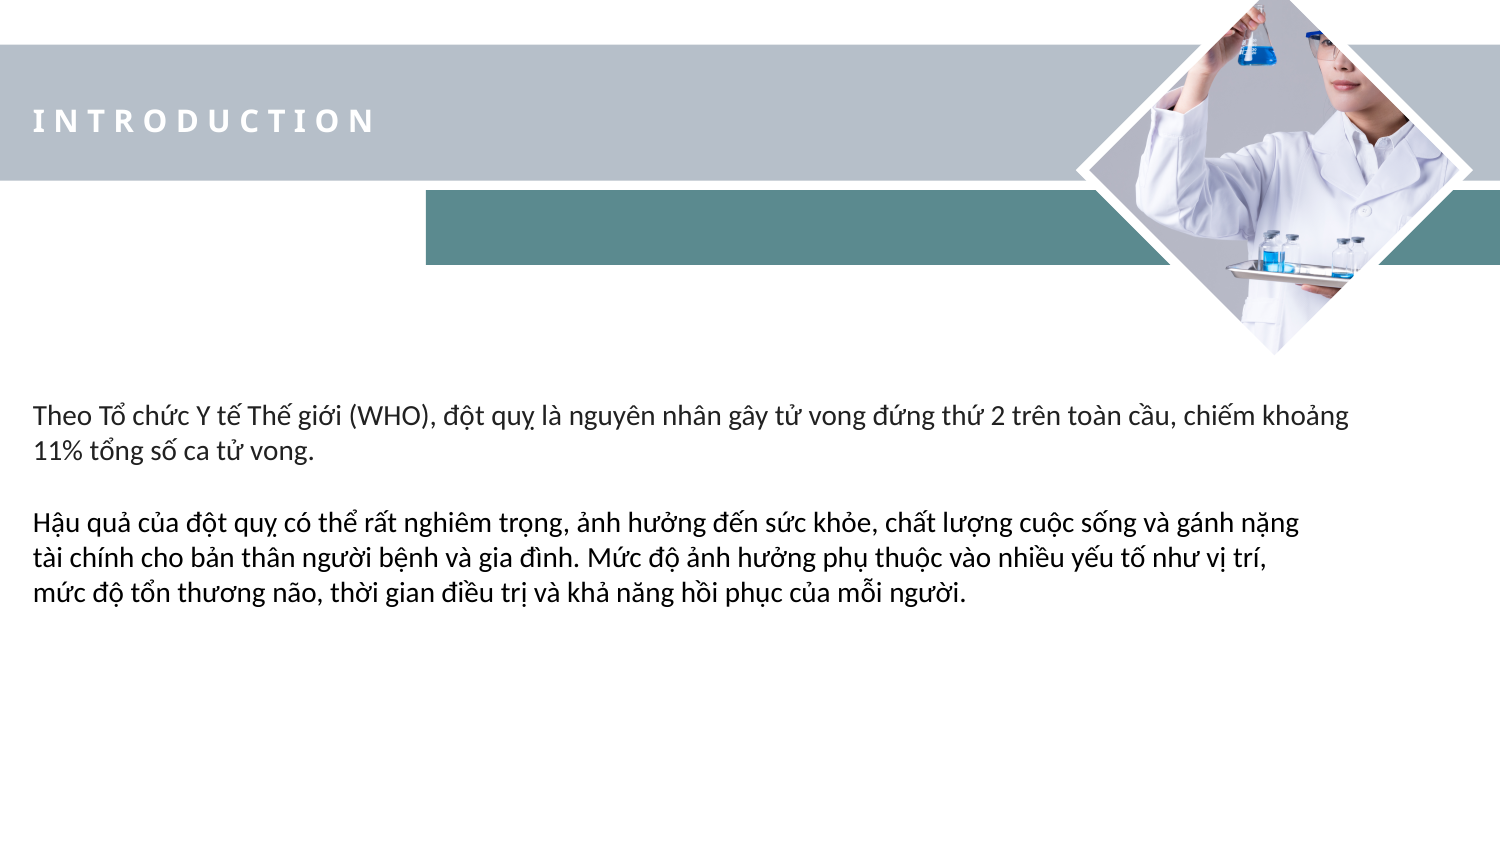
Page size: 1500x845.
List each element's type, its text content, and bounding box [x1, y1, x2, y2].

text_box Hậu quả của đột quỵ có thể rất nghiêm trọng, ảnh hưởng đến sức khỏe, chất lượng cuộc sống và gánh nặng tài chính cho bản thân người bệnh và gia đình. Mức độ ảnh hưởng phụ thuộc vào nhiều yếu tố như vị trí, mức độ tổn thương não, thời gian điều trị và khả năng hồi phục của mỗi người. [18, 496, 1325, 616]
text_box Theo Tổ chức Y tế Thế giới (WHO), đột quỵ là nguyên nhân gây tử vong đứng thứ 2 trên toàn cầu, chiếm khoảng 11% tổng số ca tử vong. [18, 388, 1416, 474]
text_box [425, 190, 1176, 265]
text_box INTRODUCTION [18, 91, 464, 203]
text_box [1082, 0, 1467, 363]
text_box [1373, 190, 1500, 265]
text_box [1342, 44, 1500, 181]
text_box [0, 44, 1207, 181]
